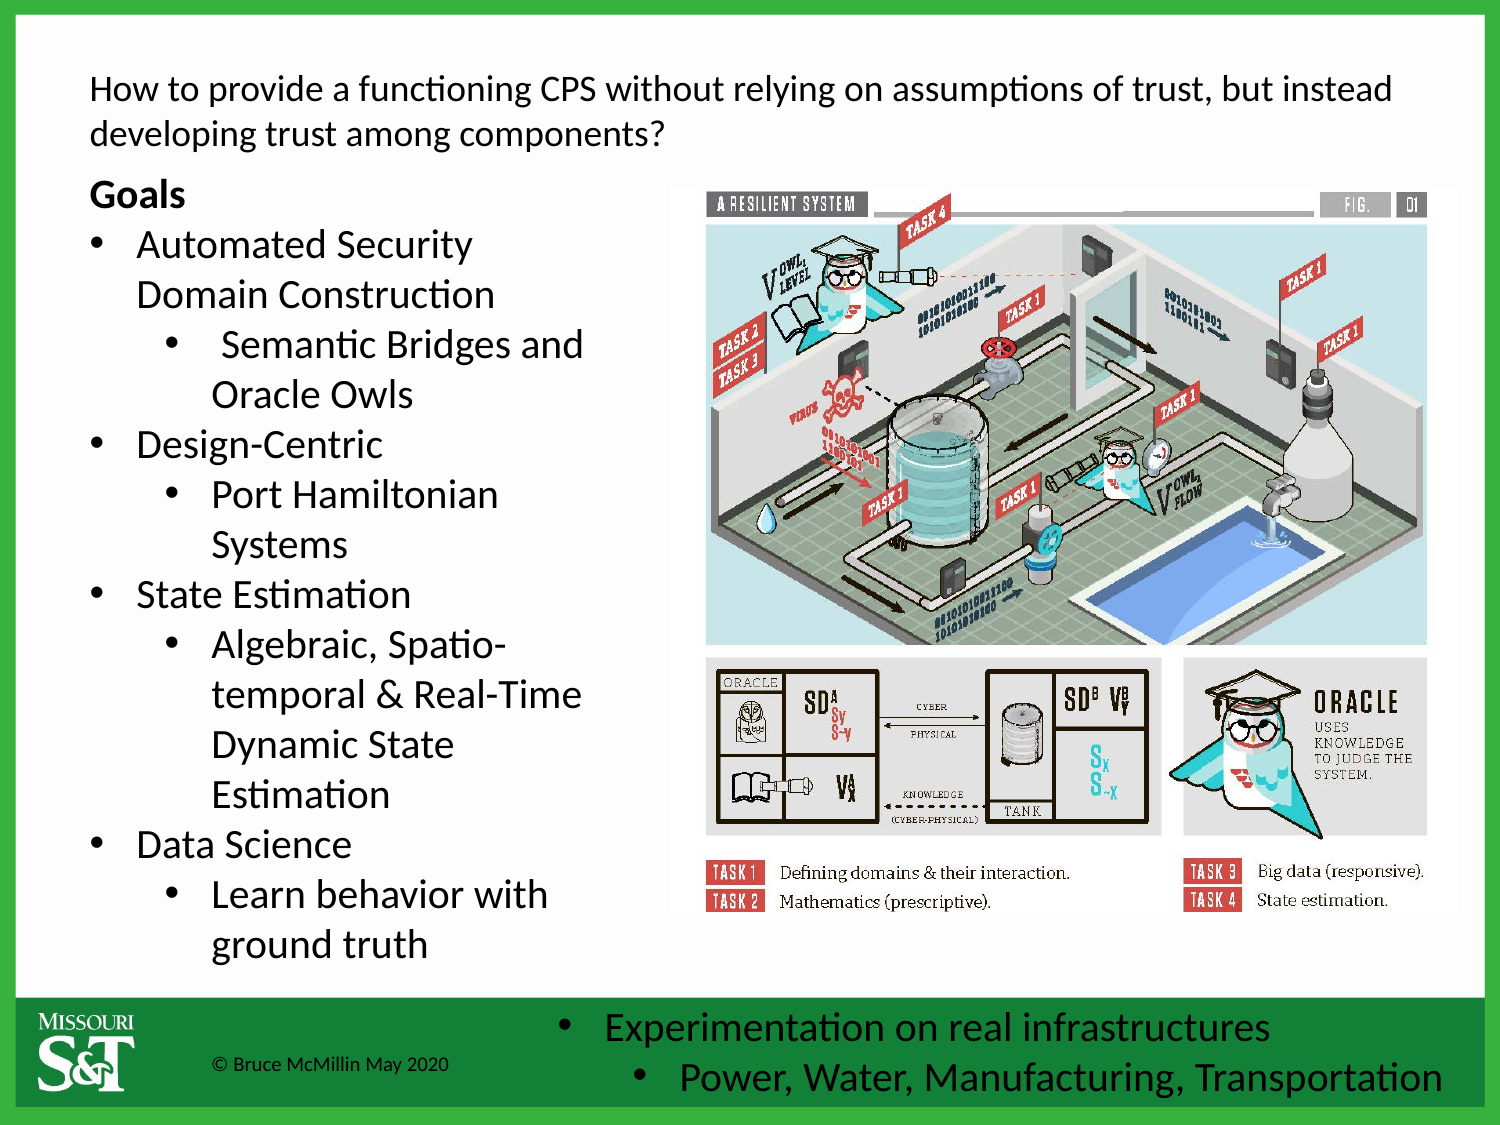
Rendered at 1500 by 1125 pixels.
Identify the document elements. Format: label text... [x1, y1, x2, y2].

picture [0, 0, 1500, 1125]
text_box Experimentation on real infrastructures Power, Water, Manufacturing, Transportation [542, 992, 1468, 1108]
text_box How to provide a functioning CPS without relying on assumptions of trust, but instead developing trust among components? [74, 56, 1430, 162]
text_box Goals Automated Security Domain Construction Semantic Bridges and Oracle Owls Design-Centric Port Hamiltonian Systems State Estimation Algebraic, Spatio-temporal & Real-Time Dynamic State Estimation Data Science Learn behavior with ground truth [74, 162, 615, 975]
